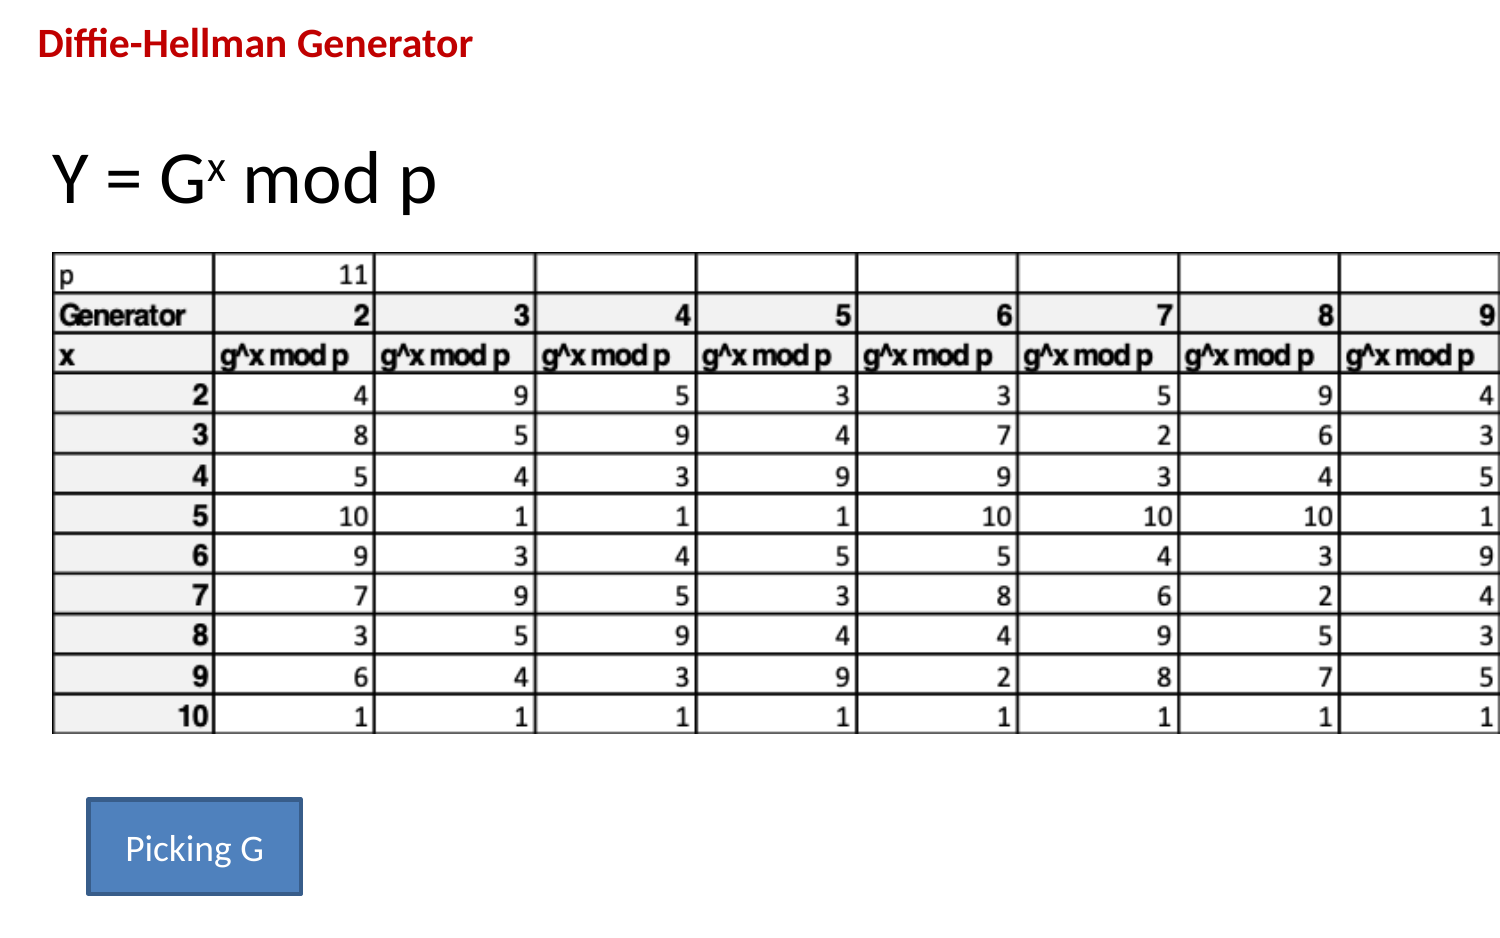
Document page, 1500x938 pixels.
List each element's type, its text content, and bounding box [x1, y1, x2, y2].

list Y = Gx mod p [43, 121, 931, 489]
title Diffie-Hellman Generator [0, 0, 931, 120]
picture [51, 252, 1500, 735]
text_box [88, 799, 302, 895]
